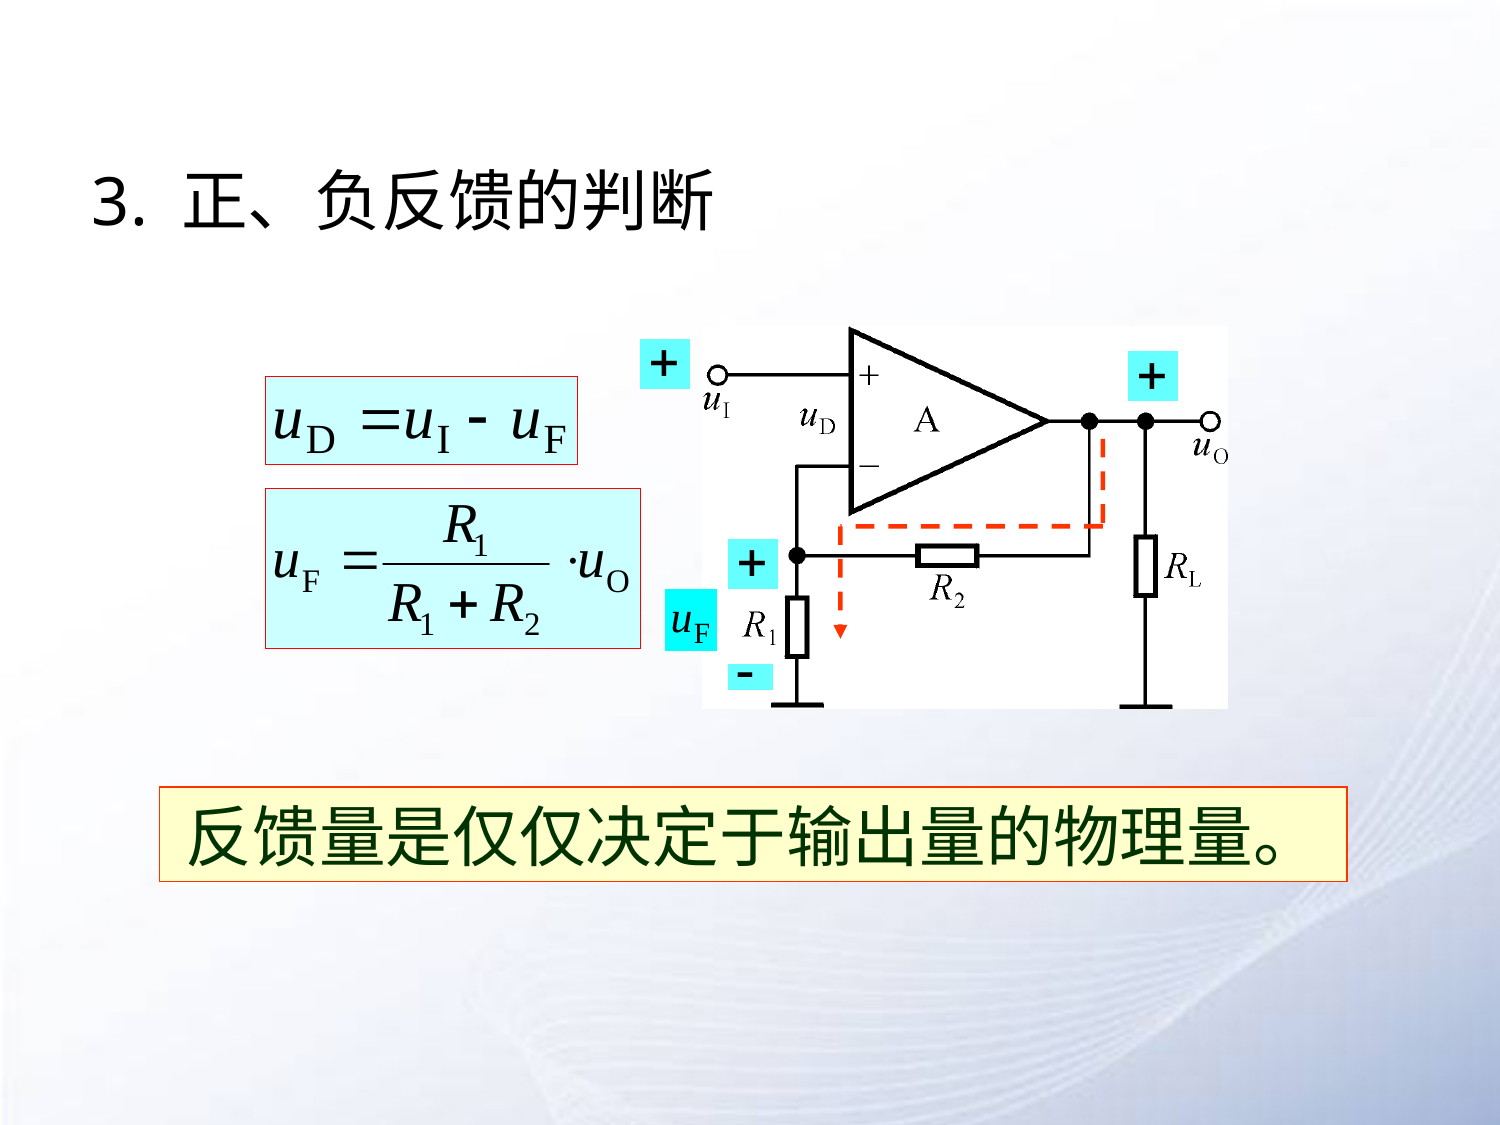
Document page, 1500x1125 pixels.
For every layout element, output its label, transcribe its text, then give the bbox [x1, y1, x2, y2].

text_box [665, 538, 779, 691]
text_box 反馈量是仅仅决定于输出量的物理量。 [159, 786, 1347, 882]
picture [0, 0, 1500, 1125]
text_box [840, 438, 1104, 640]
title 3. 正、负反馈的判断 [76, 148, 1153, 250]
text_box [1127, 351, 1179, 402]
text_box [640, 338, 691, 390]
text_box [265, 488, 641, 649]
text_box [265, 375, 579, 465]
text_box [702, 325, 1229, 709]
